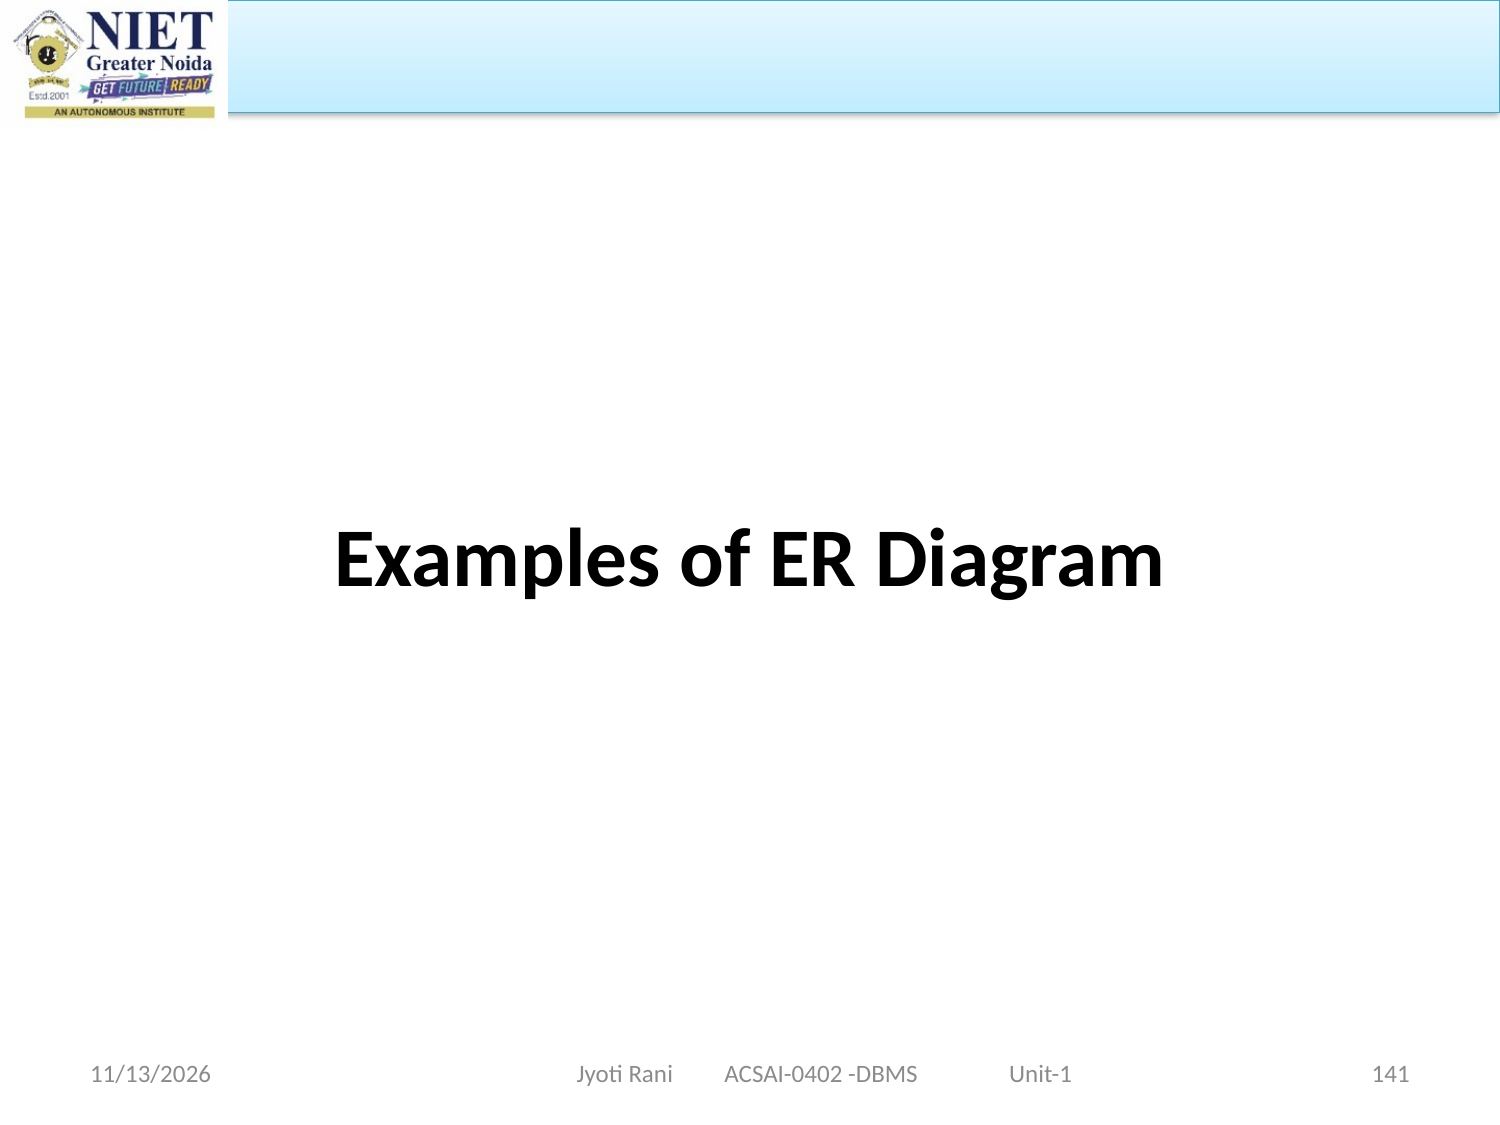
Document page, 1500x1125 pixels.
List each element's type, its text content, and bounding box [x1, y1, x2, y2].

footer Jyoti Rani ACSAI-0402 -DBMS Unit-1 [412, 1042, 1074, 1103]
text_box [228, 0, 1500, 113]
slide_number 141 [1074, 1042, 1425, 1103]
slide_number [75, 1042, 412, 1103]
list Examples of ER Diagram [75, 262, 1425, 1005]
picture [0, 0, 228, 130]
